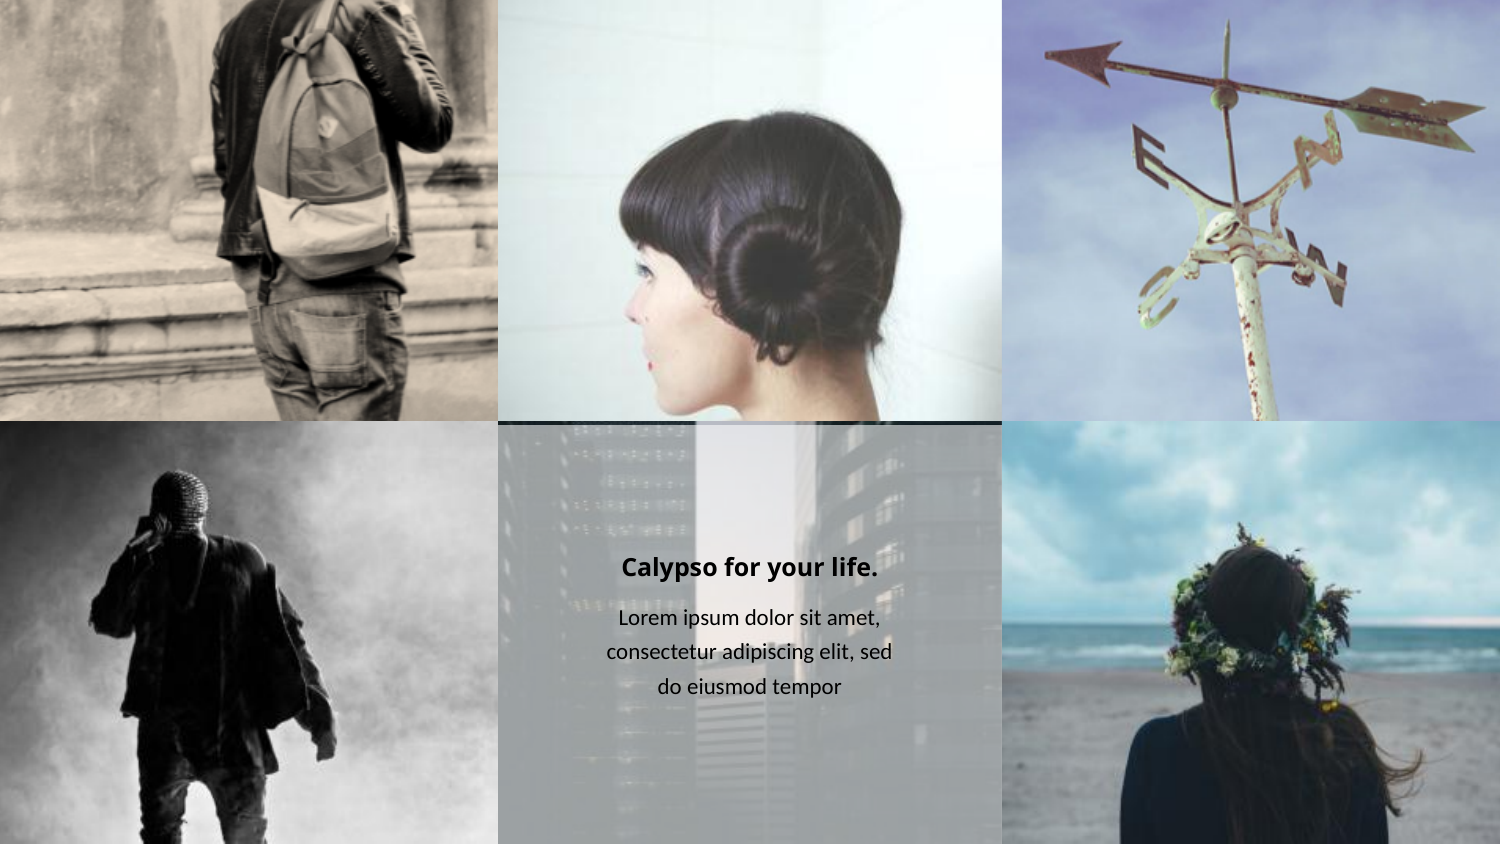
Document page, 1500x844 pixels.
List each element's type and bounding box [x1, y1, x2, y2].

text_box [603, 551, 897, 700]
picture [0, 0, 1500, 844]
